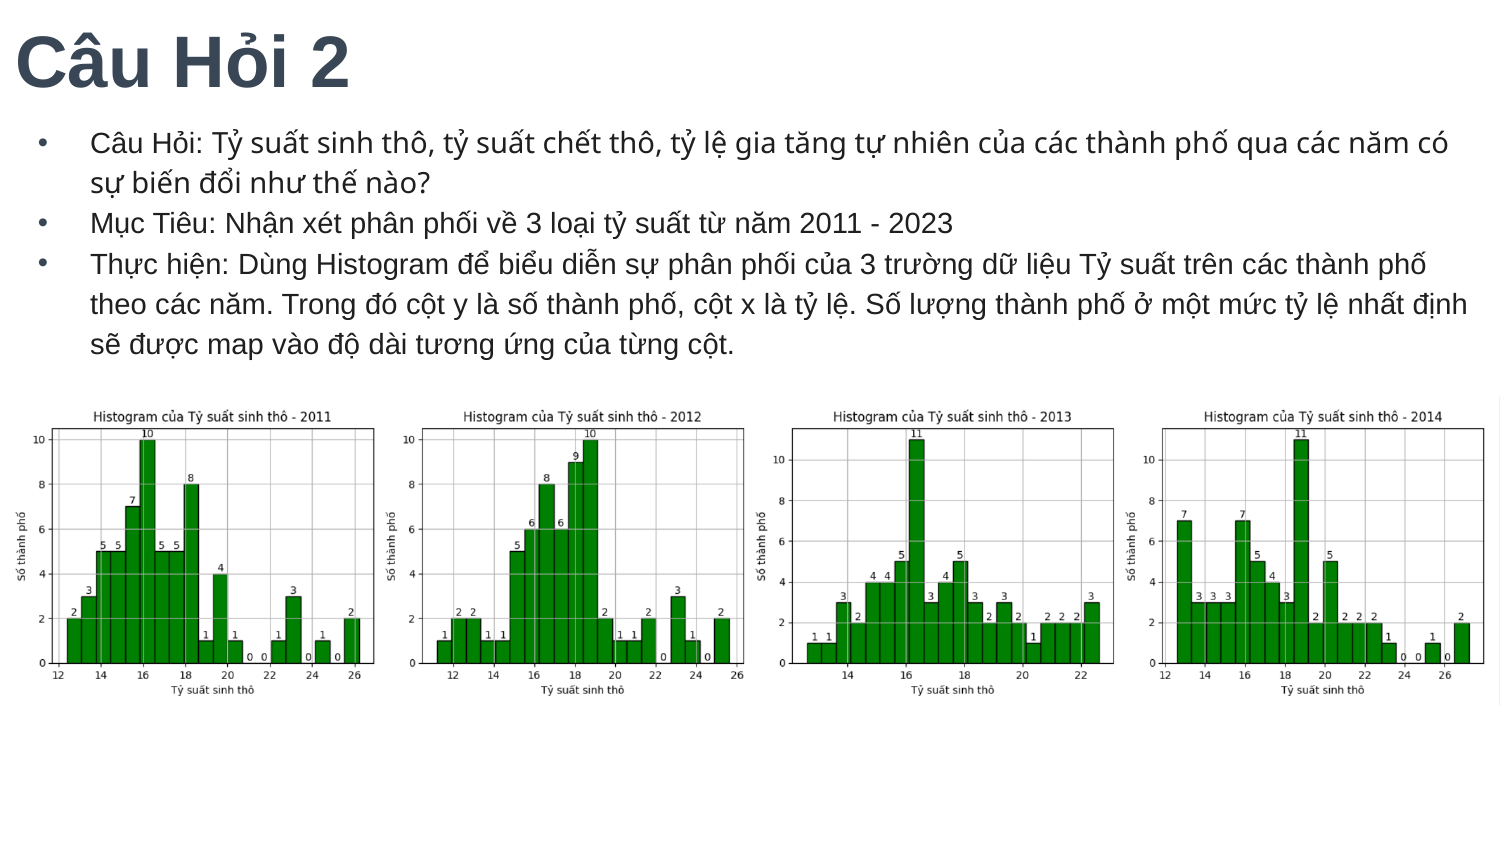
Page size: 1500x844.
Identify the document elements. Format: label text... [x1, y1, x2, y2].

subtitle Câu Hỏi: Tỷ suất sinh thô, tỷ suất chết thô, tỷ lệ gia tăng tự nhiên của các thành phố qua các năm có sự biến đổi như thế nào? Mục Tiêu: Nhận xét phân phối về 3 loại tỷ suất từ năm 2011 - 2023 Thực hiện: Dùng Histogram để biểu diễn sự phân phối của 3 trường dữ liệu Tỷ suất trên các thành phố theo các năm. Trong đó cột y là số thành phố, cột x là tỷ lệ. Số lượng thành phố ở một mức tỷ lệ nhất định sẽ được map vào độ dài tương ứng của từng cột. [0, 104, 1500, 373]
title Câu Hỏi 2 [0, 0, 1029, 104]
picture [0, 396, 1500, 707]
